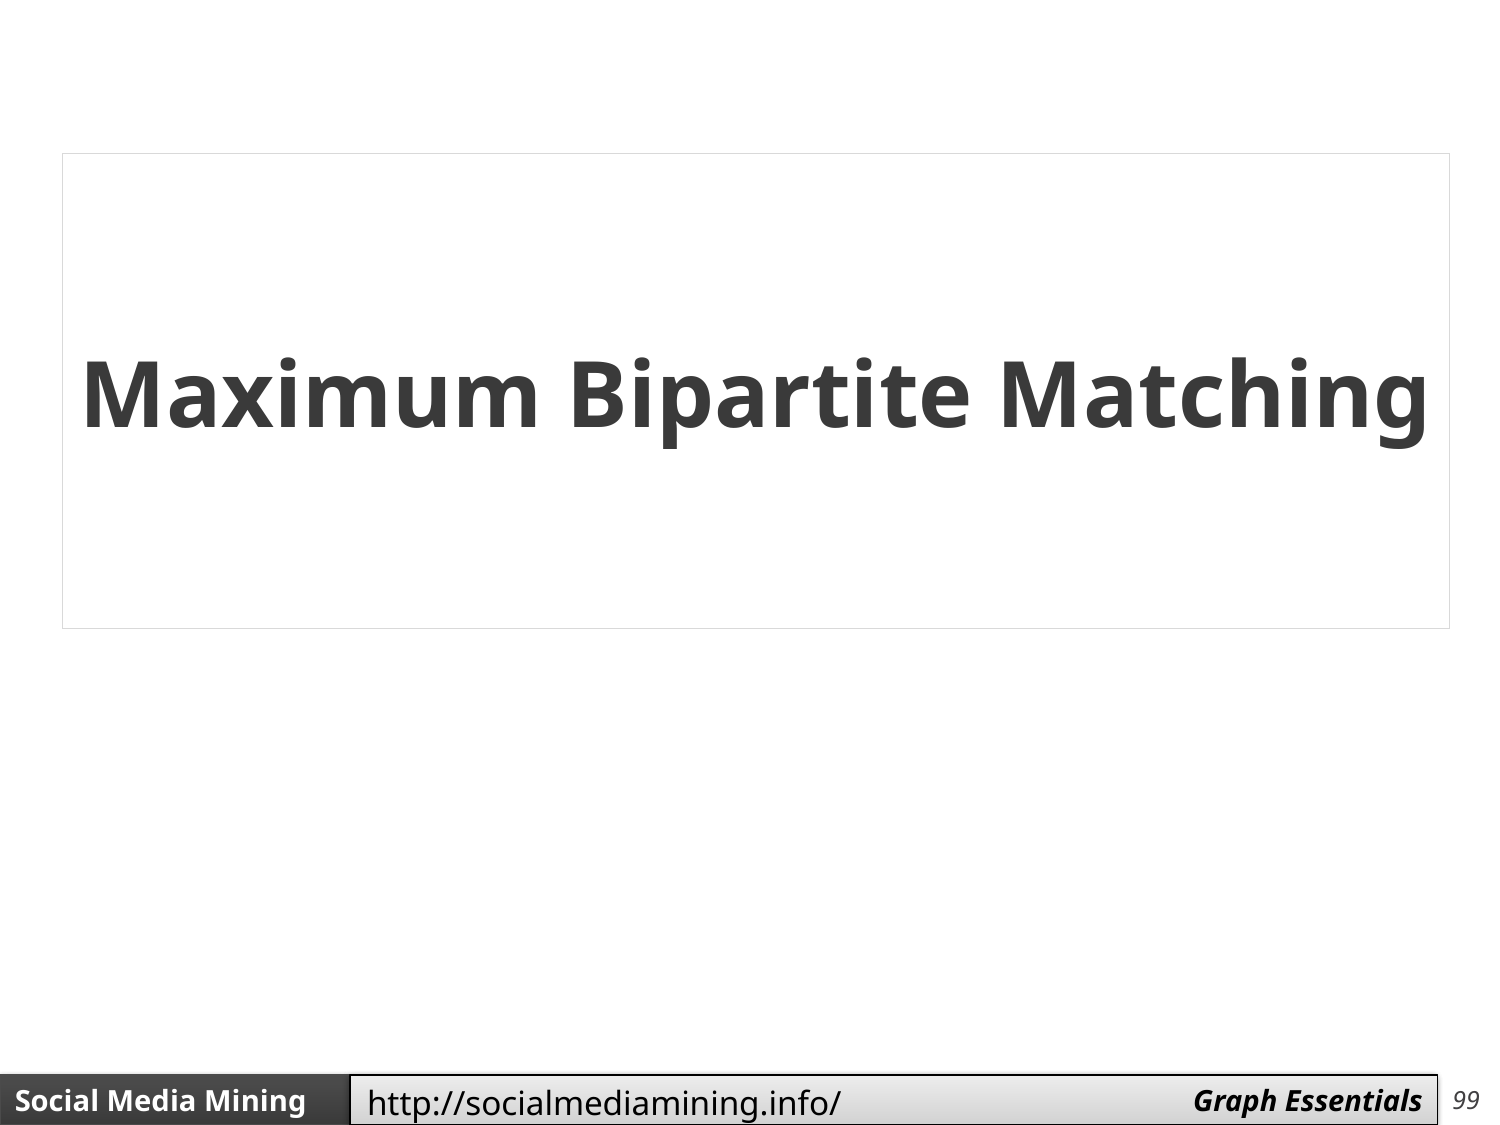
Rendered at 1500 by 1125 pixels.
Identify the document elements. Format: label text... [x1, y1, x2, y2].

title Maximum Bipartite Matching [62, 153, 1450, 629]
